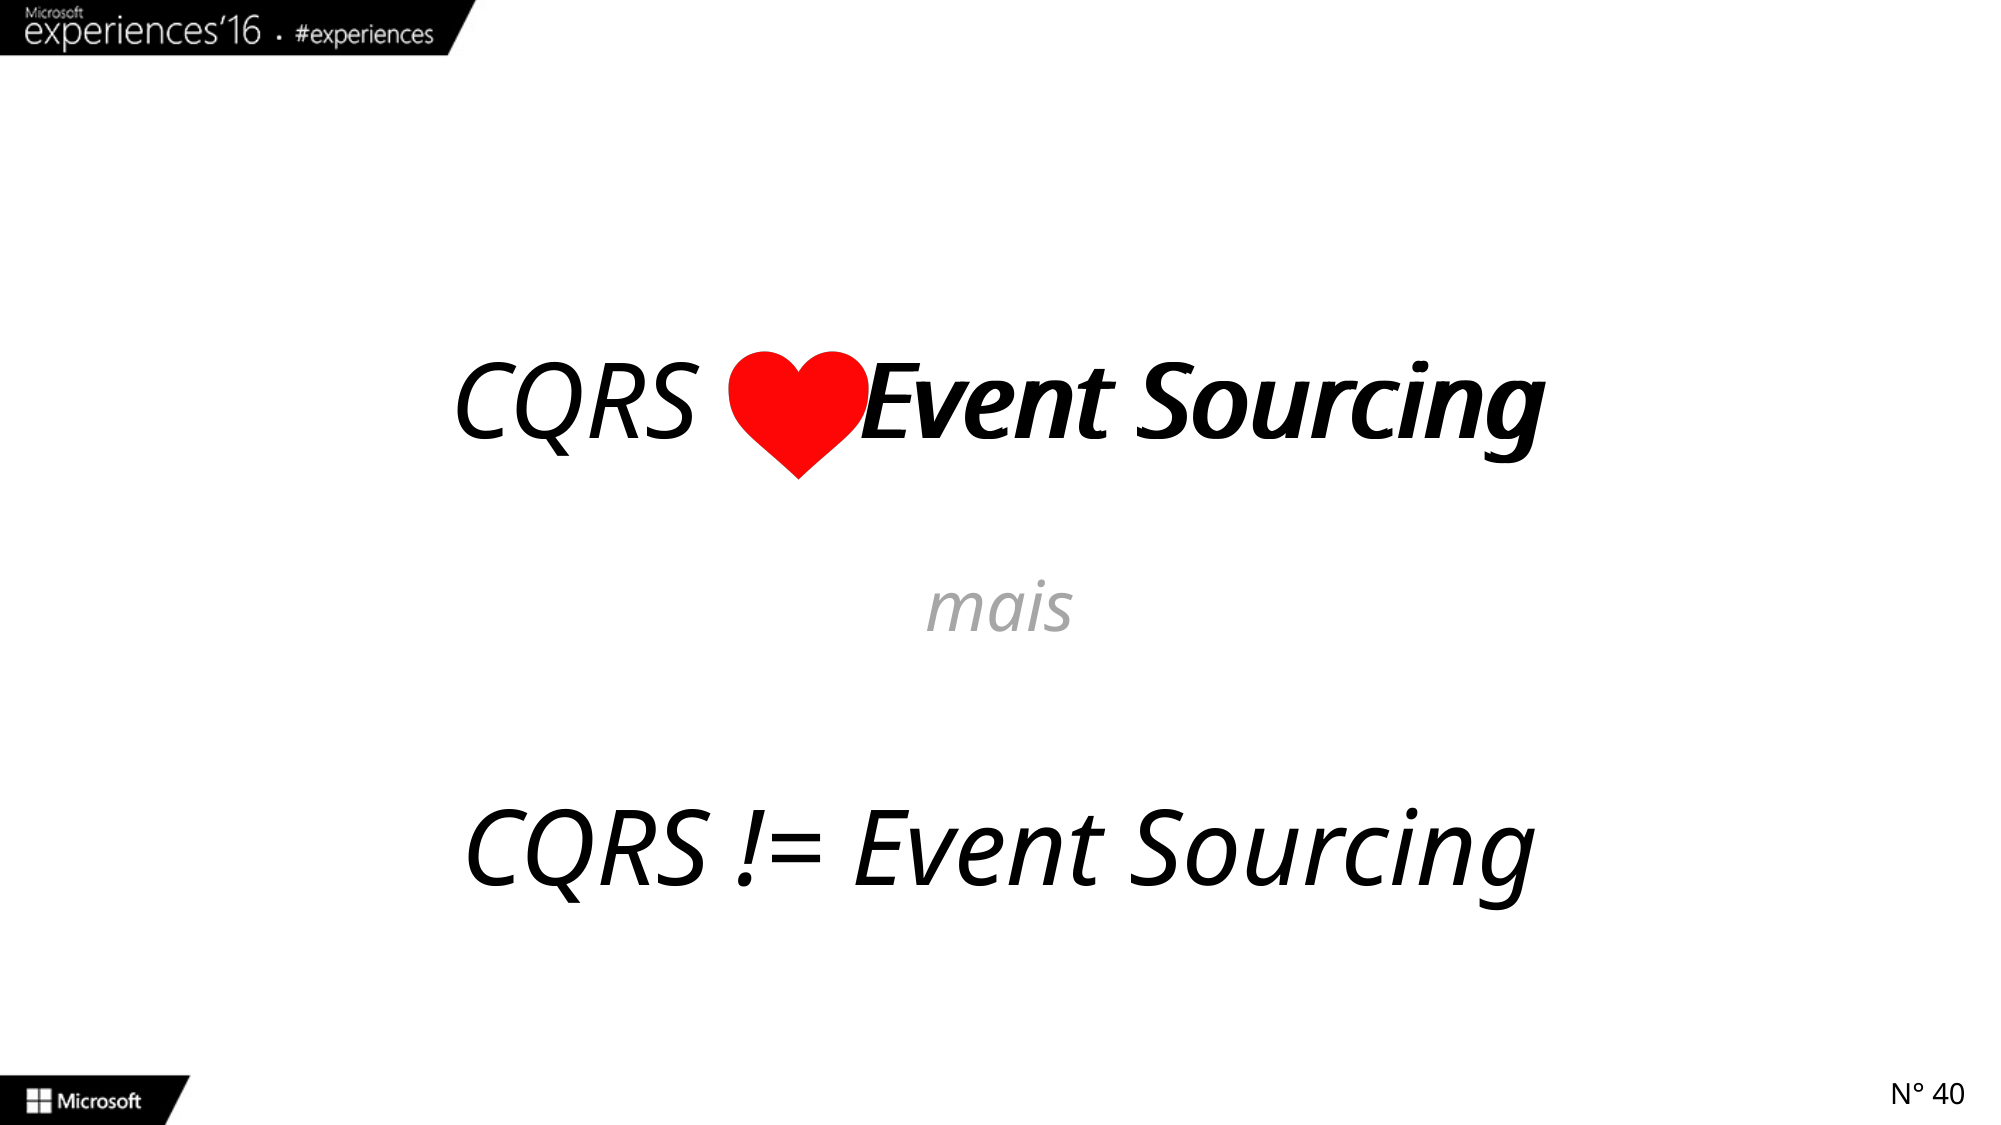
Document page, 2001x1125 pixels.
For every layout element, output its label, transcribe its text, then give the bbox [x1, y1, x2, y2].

list CQRS Event Sourcing mais CQRS != Event Sourcing [877, 337, 1863, 919]
text_box Event Sourcing [134, 338, 1859, 920]
picture [0, 1073, 196, 1125]
picture [0, 0, 490, 58]
picture [720, 337, 877, 494]
slide_number N° 40 [1530, 1065, 1981, 1125]
